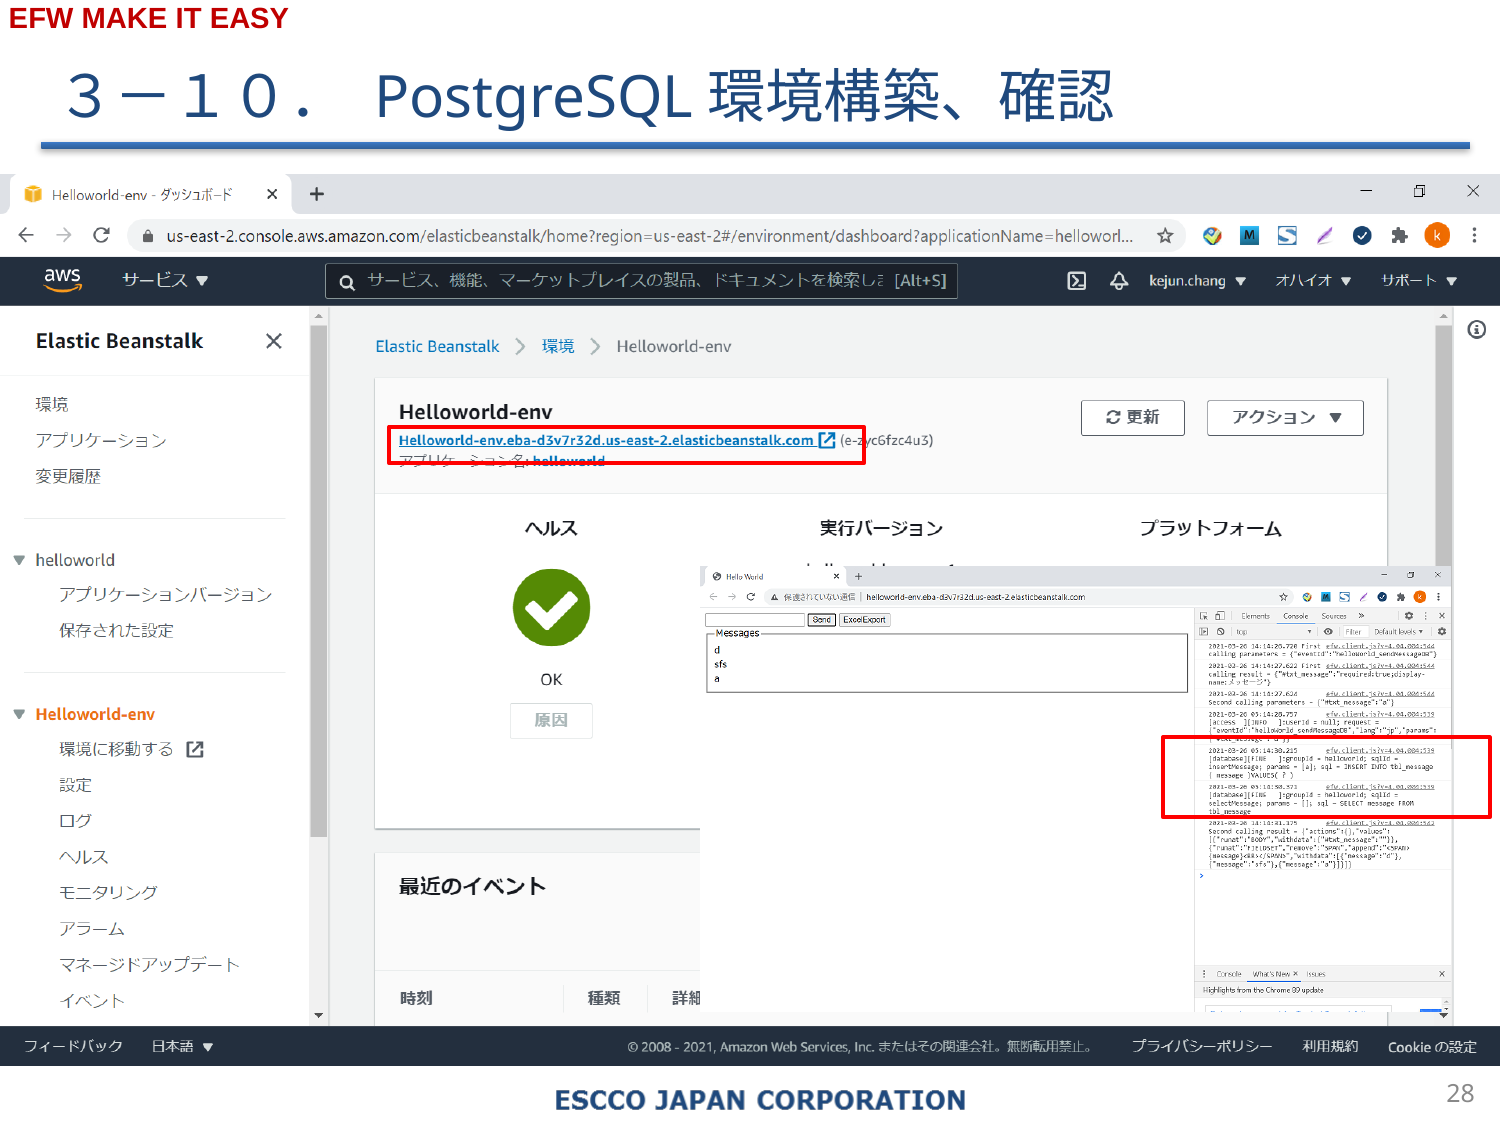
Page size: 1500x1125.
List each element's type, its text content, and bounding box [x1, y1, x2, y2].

title ３－１０． PostgreSQL環境構築、確認 [41, 44, 1392, 138]
text_box 27 [1139, 1072, 1490, 1125]
picture [0, 174, 1500, 1066]
text_box [25, 0, 76, 27]
text_box [50, 1, 101, 52]
picture [523, 1069, 999, 1125]
